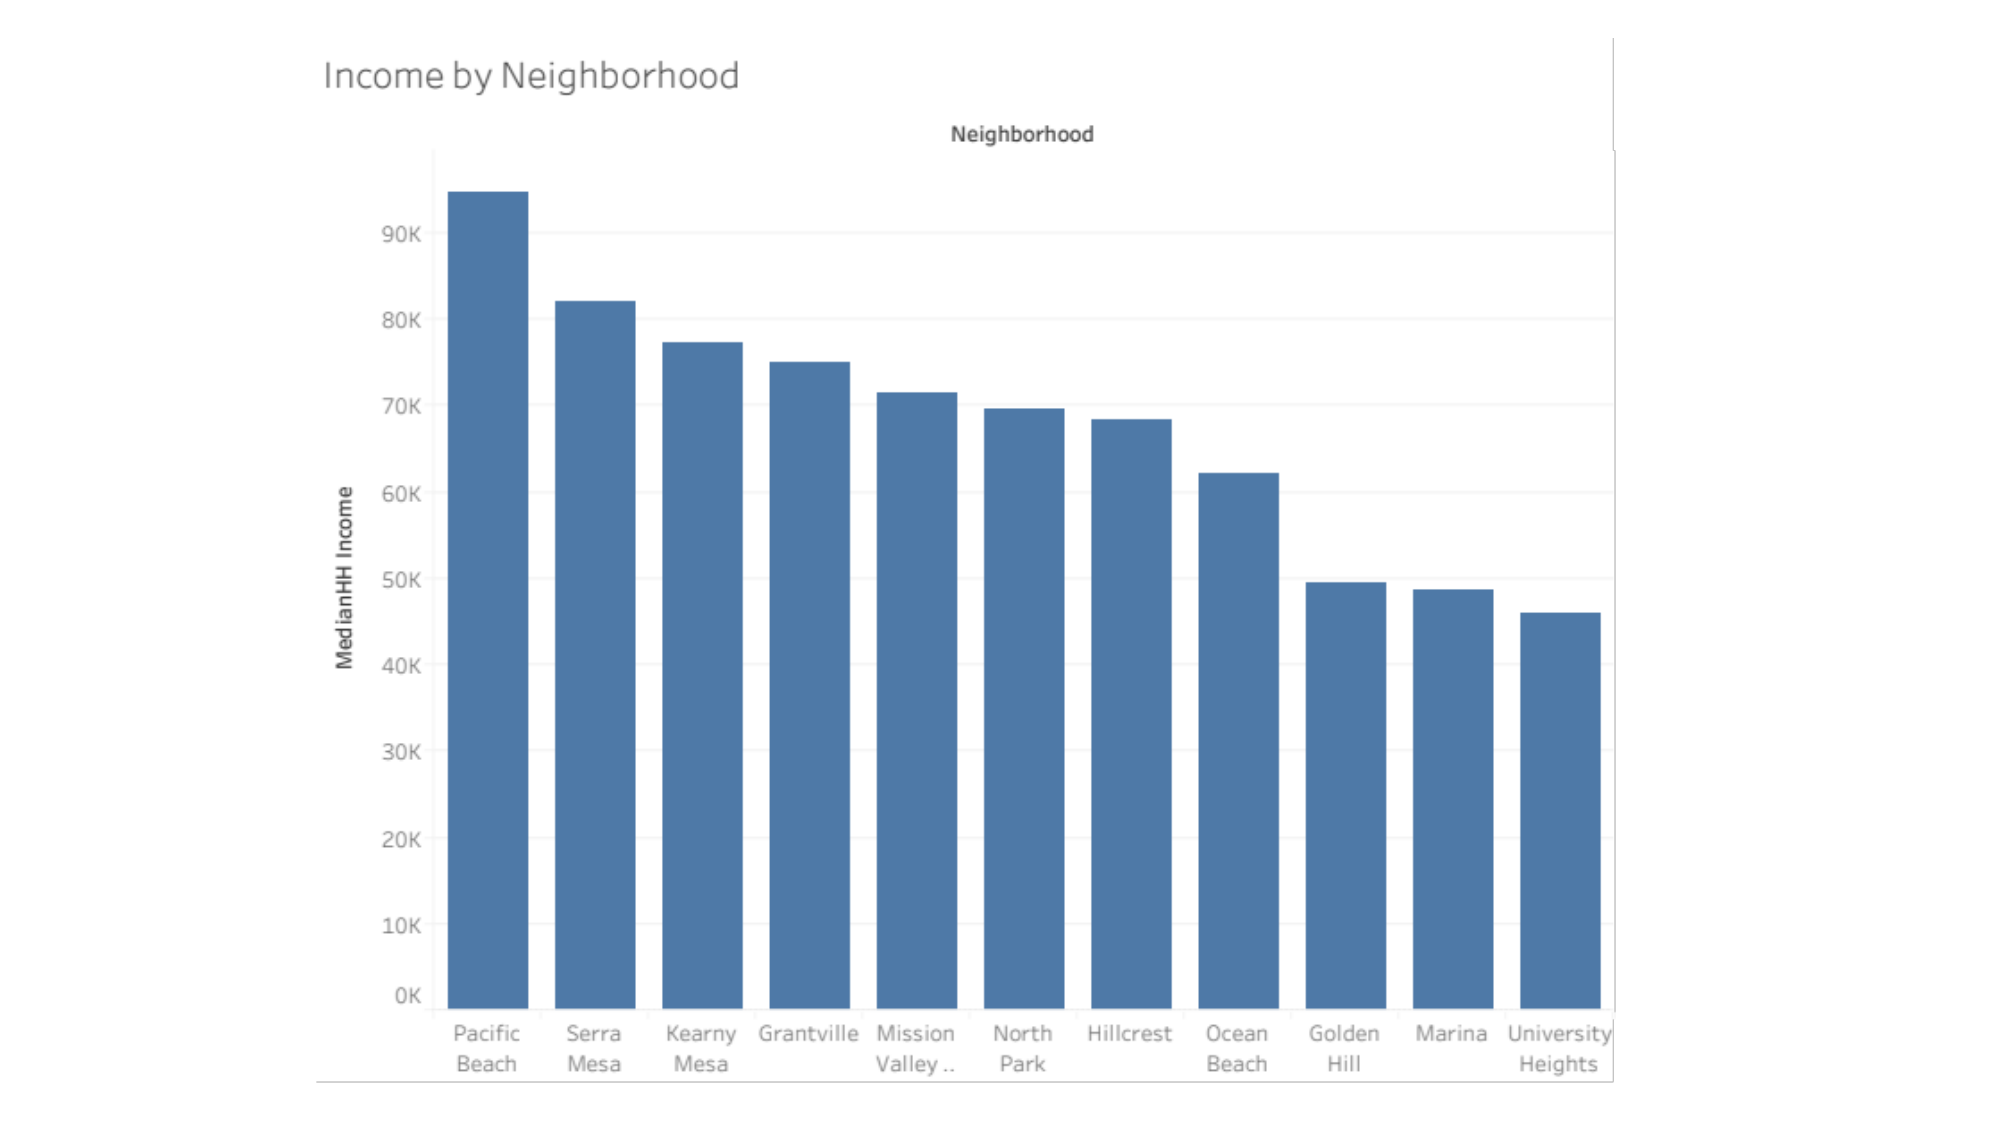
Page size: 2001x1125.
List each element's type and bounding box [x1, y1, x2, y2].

picture [316, 38, 1617, 1083]
